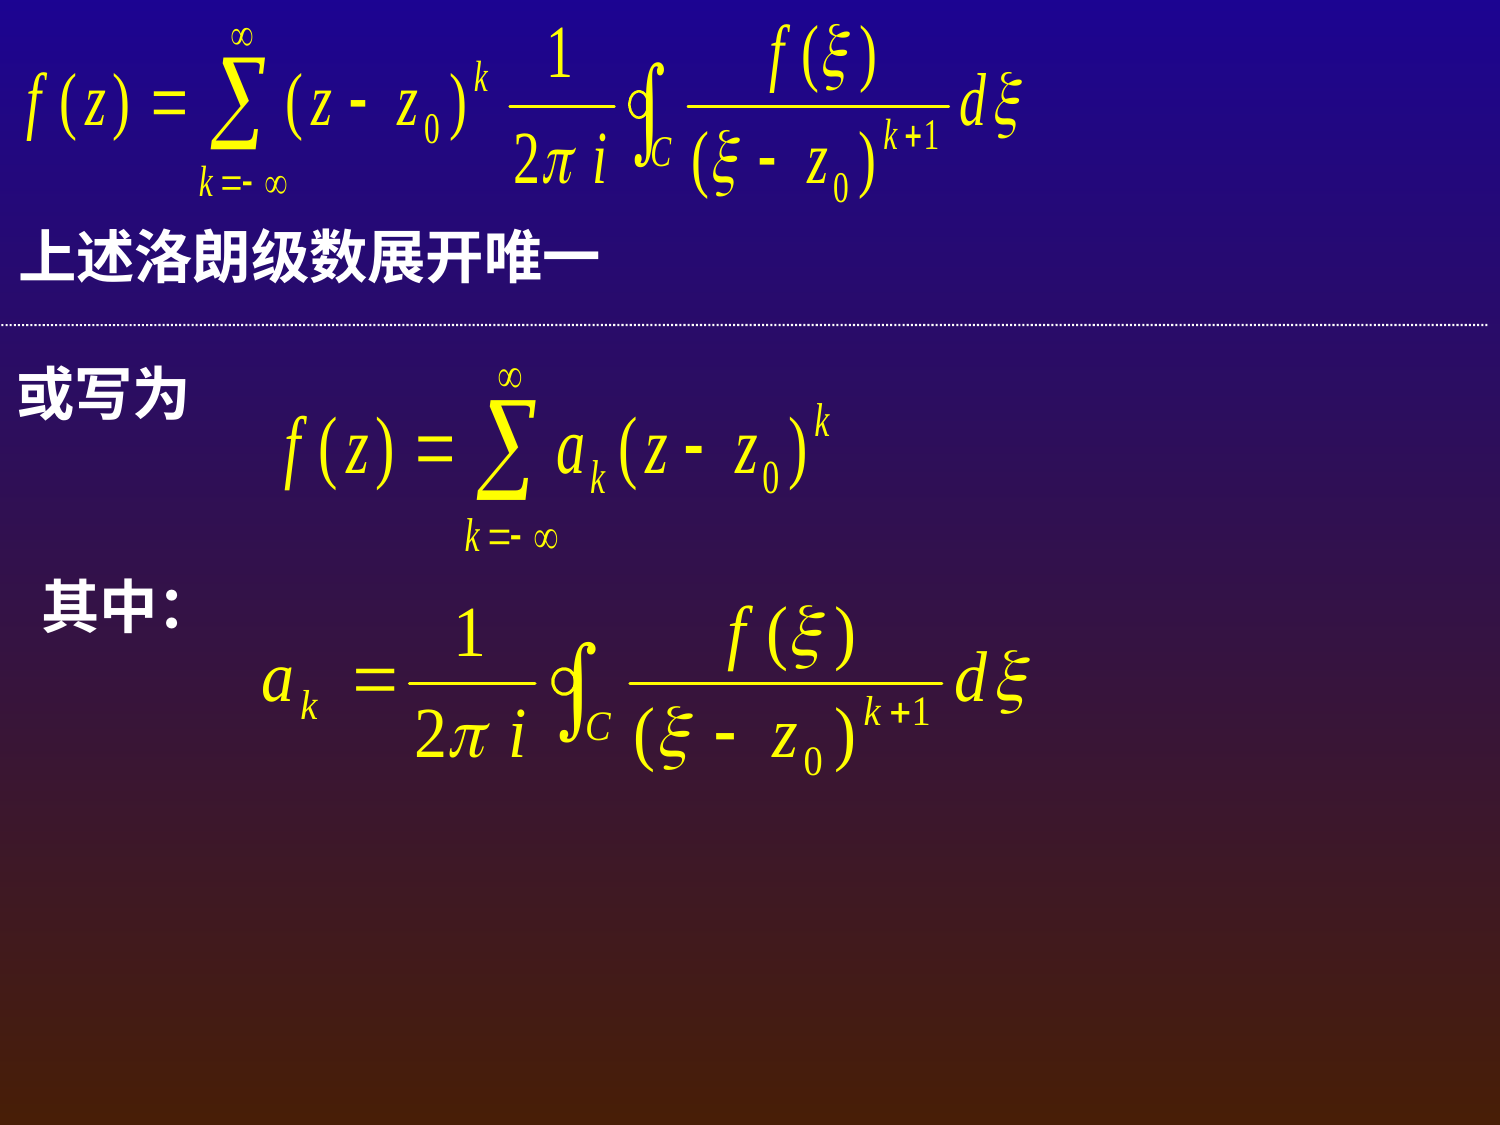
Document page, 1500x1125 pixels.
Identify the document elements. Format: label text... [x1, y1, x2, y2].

text_box 上述洛朗级数展开唯一 [3, 212, 616, 298]
text_box 其中： [26, 562, 231, 648]
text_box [249, 587, 1050, 788]
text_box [262, 337, 850, 564]
text_box 或写为 [1, 350, 206, 435]
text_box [5, 0, 1040, 215]
